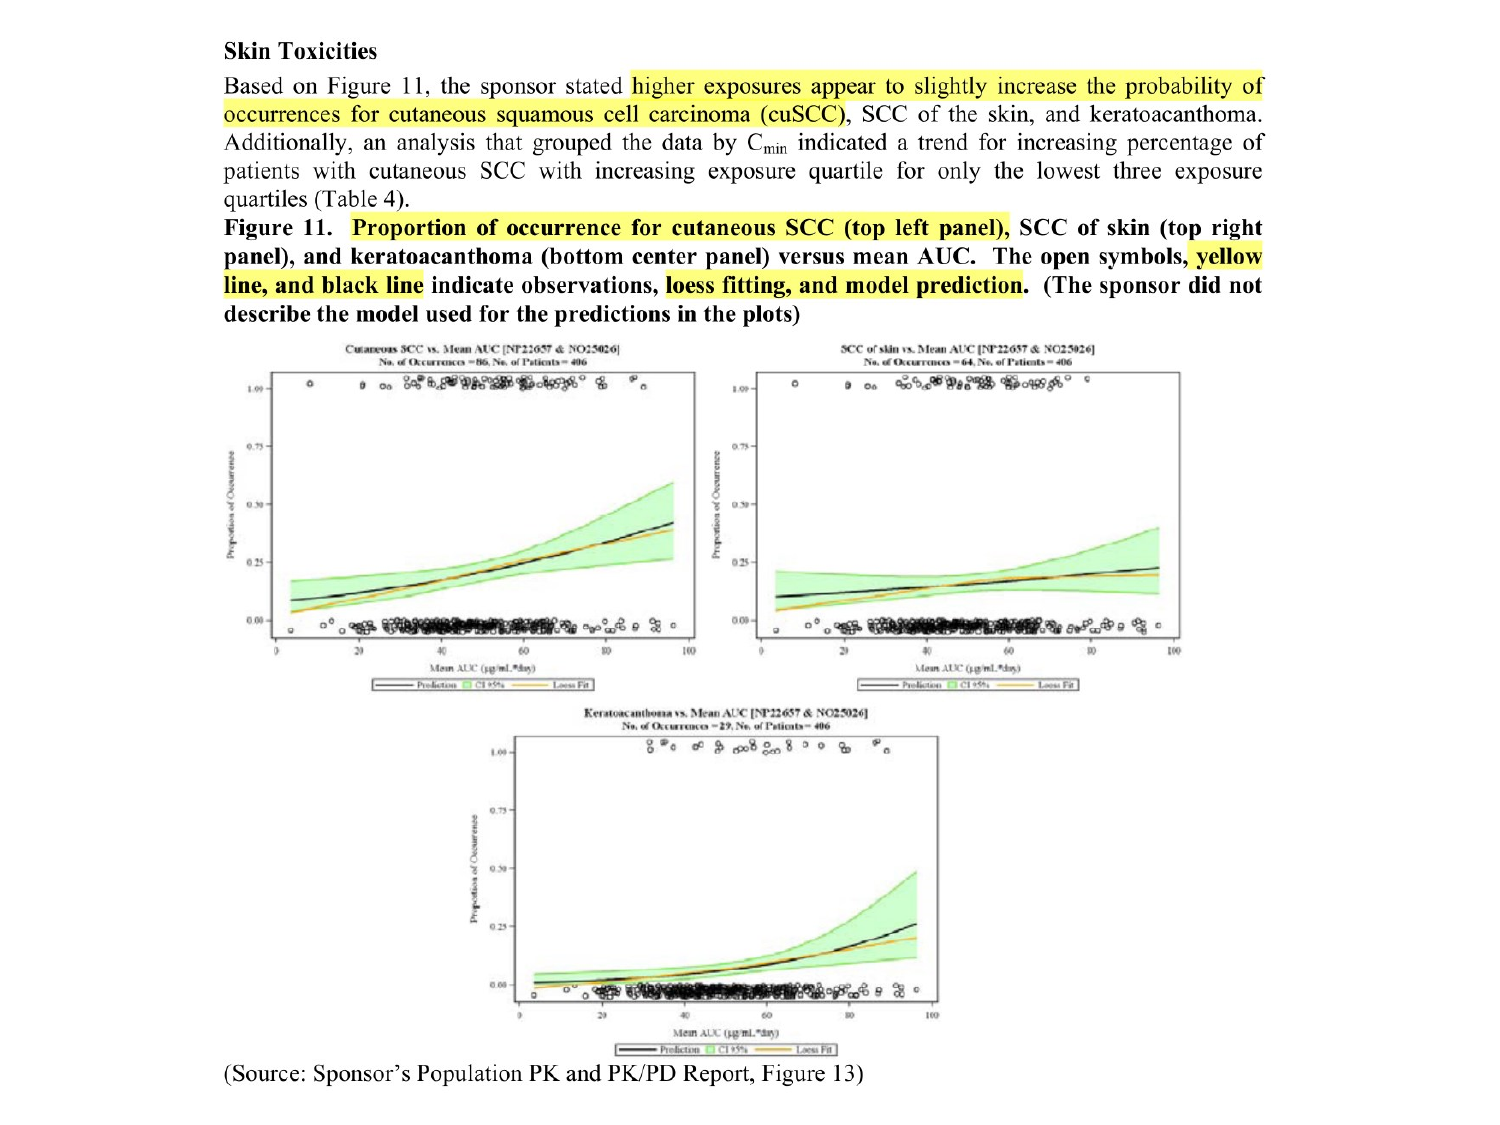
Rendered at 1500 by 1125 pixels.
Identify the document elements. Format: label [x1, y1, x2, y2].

picture [209, 30, 1292, 1095]
